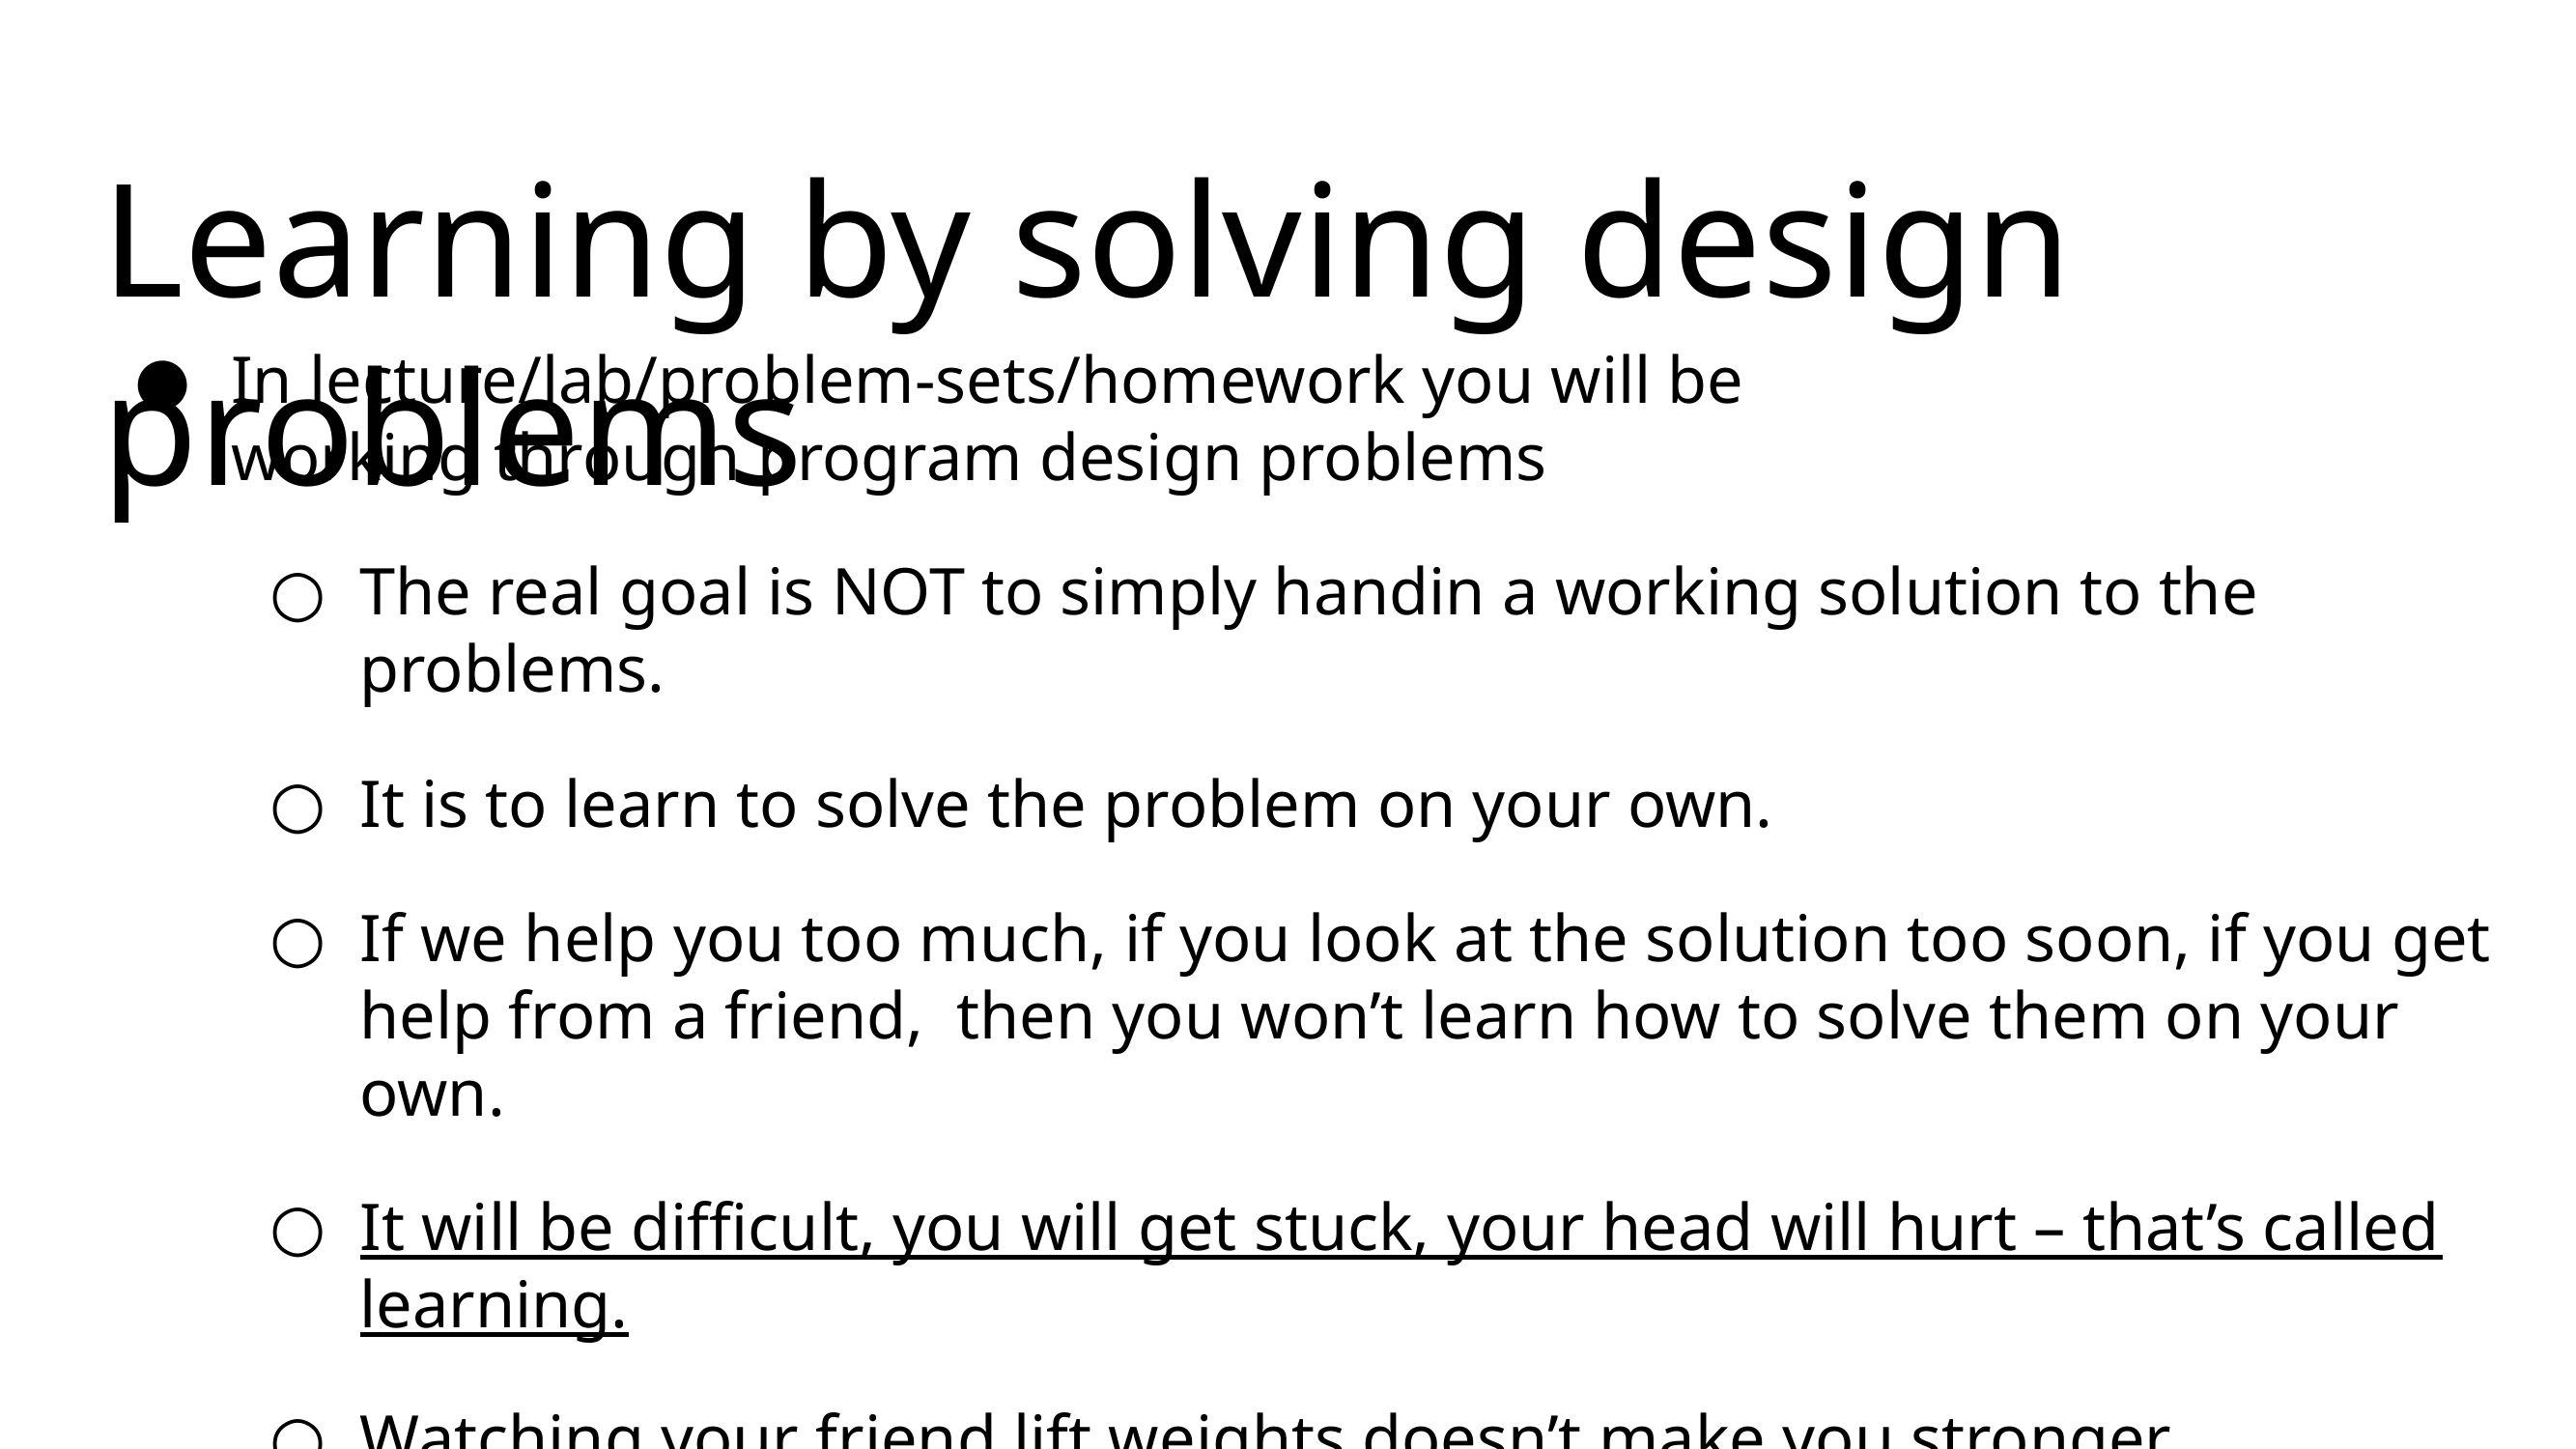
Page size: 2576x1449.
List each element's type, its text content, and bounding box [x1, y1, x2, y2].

title Learning by solving design problems [87, 125, 2488, 287]
list In lecture/lab/problem-sets/homework you will be working through program design problems The real goal is NOT to simply handin a working solution to the problems. It is to learn to solve the problem on your own. If we help you too much, if you look at the solution too soon, if you get help from a friend, then you won’t learn how to solve them on your own. It will be difficult, you will get stuck, your head will hurt – that’s called learning. Watching your friend lift weights doesn’t make you stronger. [87, 325, 2543, 1288]
